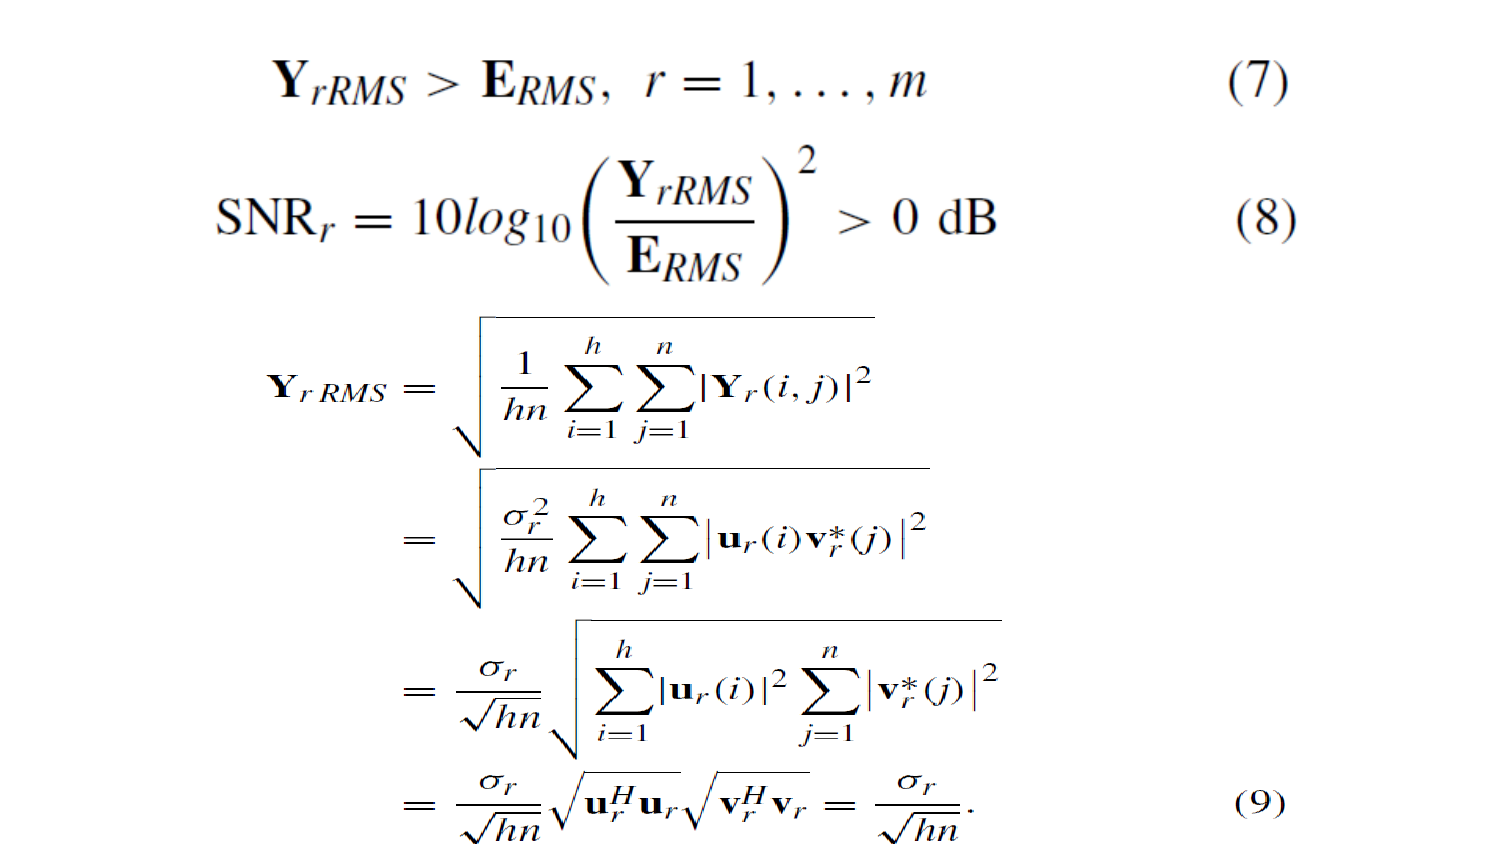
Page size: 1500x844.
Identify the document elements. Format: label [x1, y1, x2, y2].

picture [196, 21, 1304, 844]
